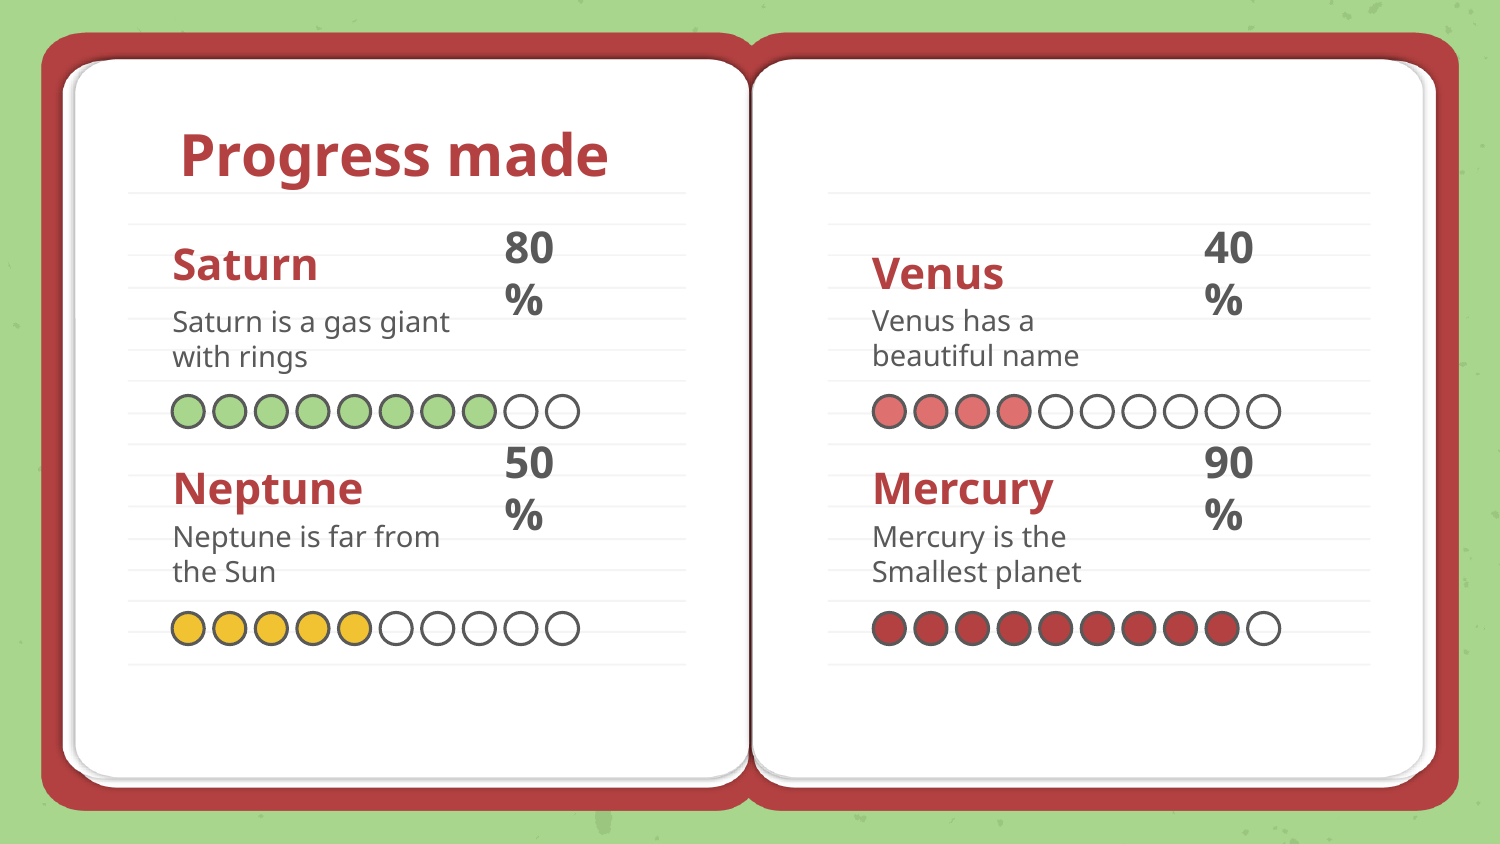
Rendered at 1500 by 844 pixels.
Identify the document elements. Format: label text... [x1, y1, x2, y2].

text_box Saturn is a gas giant with rings [157, 290, 471, 385]
text_box [504, 395, 537, 428]
text_box [463, 395, 496, 428]
text_box [338, 395, 371, 428]
title Progress made [164, 116, 702, 250]
text_box [546, 612, 579, 645]
text_box [1164, 612, 1197, 645]
text_box [1247, 395, 1280, 428]
text_box [255, 612, 288, 645]
text_box [296, 612, 329, 645]
text_box Neptune is far from the Sun [157, 506, 471, 600]
text_box [1247, 612, 1280, 645]
text_box [172, 612, 205, 645]
text_box [546, 395, 579, 428]
text_box [213, 395, 246, 428]
text_box Venus [856, 239, 1122, 290]
text_box Saturn [157, 239, 422, 290]
text_box [338, 612, 371, 645]
text_box [296, 395, 329, 428]
text_box 50% [489, 454, 604, 520]
text_box 80% [489, 239, 604, 305]
text_box [421, 395, 454, 428]
text_box [873, 395, 906, 428]
text_box [998, 395, 1031, 428]
text_box [914, 395, 947, 428]
text_box [213, 612, 246, 645]
text_box [463, 612, 496, 645]
text_box [914, 612, 947, 645]
text_box [1039, 612, 1072, 645]
text_box [255, 395, 288, 428]
text_box [421, 612, 454, 645]
text_box [1164, 395, 1197, 428]
text_box [1206, 395, 1239, 428]
text_box [1122, 612, 1155, 645]
text_box [504, 612, 537, 645]
text_box [1206, 612, 1239, 645]
text_box 40% [1189, 239, 1304, 305]
text_box Neptune [157, 454, 422, 506]
picture [41, 32, 1459, 811]
text_box Venus has a beautiful name [856, 290, 1171, 383]
text_box [1081, 612, 1114, 645]
text_box [956, 612, 989, 645]
text_box [1122, 395, 1155, 428]
text_box [380, 612, 413, 645]
text_box 90% [1189, 454, 1304, 520]
text_box Mercury [856, 454, 1122, 506]
text_box [1039, 395, 1072, 428]
text_box Mercury is the Smallest planet [856, 506, 1171, 600]
text_box [873, 612, 906, 645]
text_box [380, 395, 413, 428]
text_box [998, 612, 1031, 645]
text_box [1081, 395, 1114, 428]
text_box [956, 395, 989, 428]
text_box [172, 395, 205, 428]
